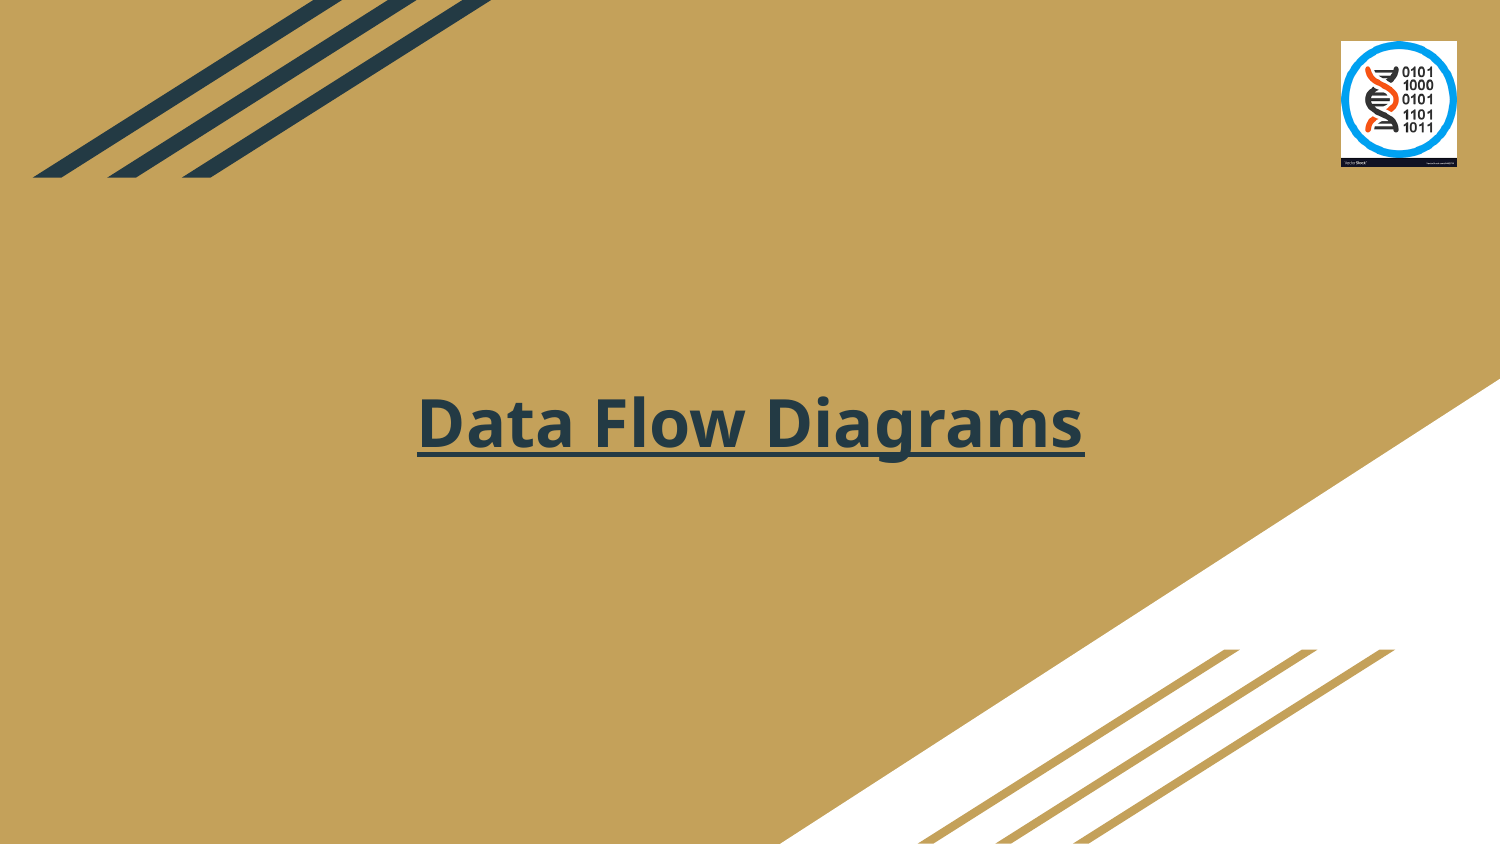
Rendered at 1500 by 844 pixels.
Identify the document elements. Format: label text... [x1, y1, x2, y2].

picture [1409, 41, 1457, 87]
title Data Flow Diagrams [309, 286, 1192, 557]
picture [1349, 50, 1449, 150]
picture [1340, 103, 1457, 167]
picture [1340, 41, 1390, 96]
